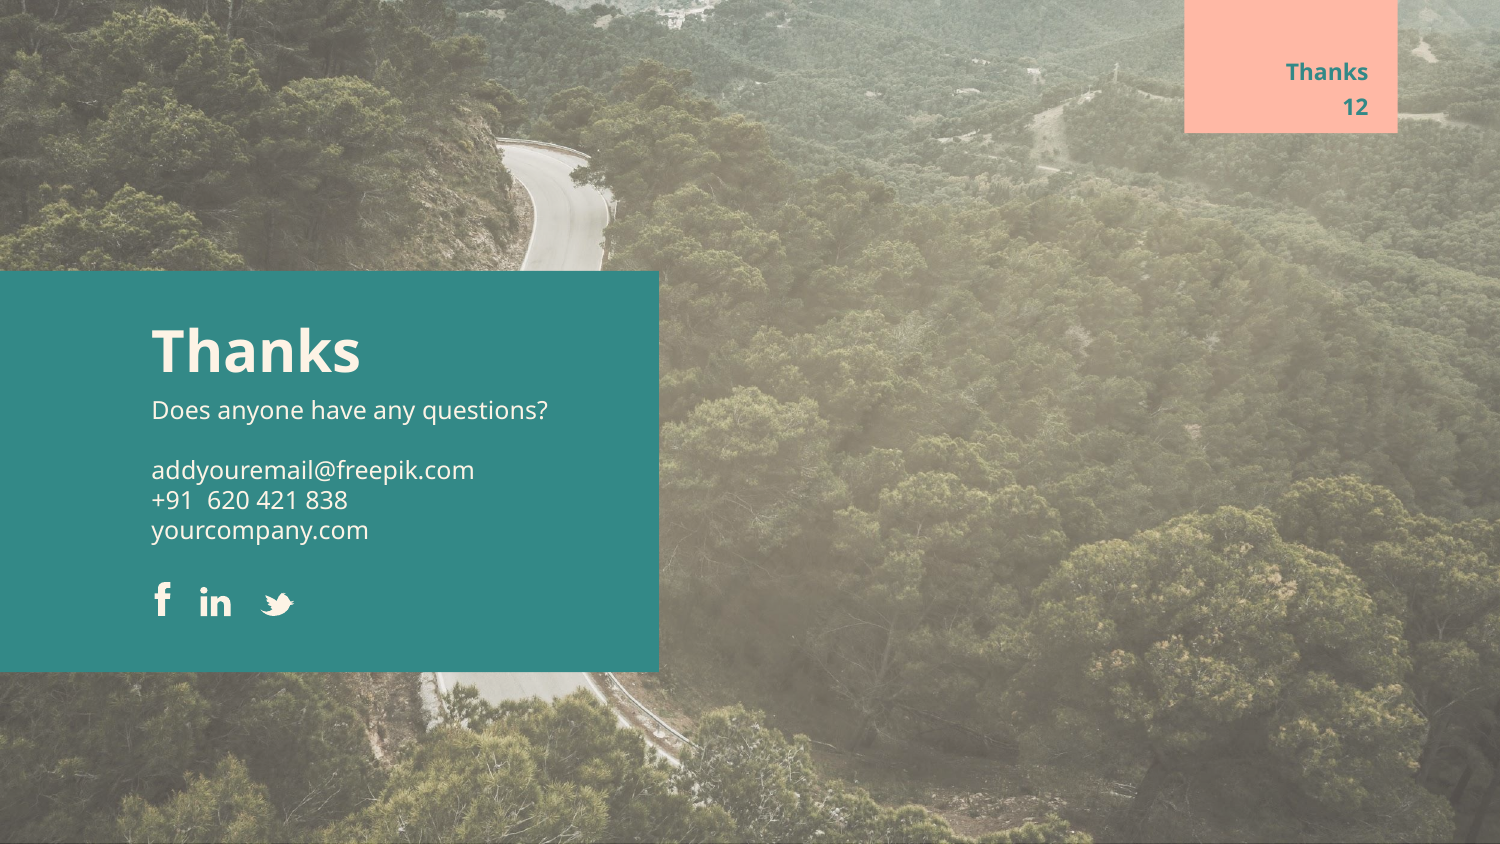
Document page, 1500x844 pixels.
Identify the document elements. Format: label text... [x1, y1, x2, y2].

subtitle Does anyone have any questions? addyouremail@freepik.com +91 620 421 838 yourcompany.com [136, 399, 642, 673]
text_box [260, 592, 295, 616]
title Thanks [136, 61, 771, 399]
slide_number ‹#› [1293, 101, 1384, 143]
text_box [200, 586, 208, 594]
title Thanks [913, 21, 1384, 101]
text_box [210, 595, 231, 617]
text_box [154, 582, 171, 616]
text_box [200, 596, 208, 617]
